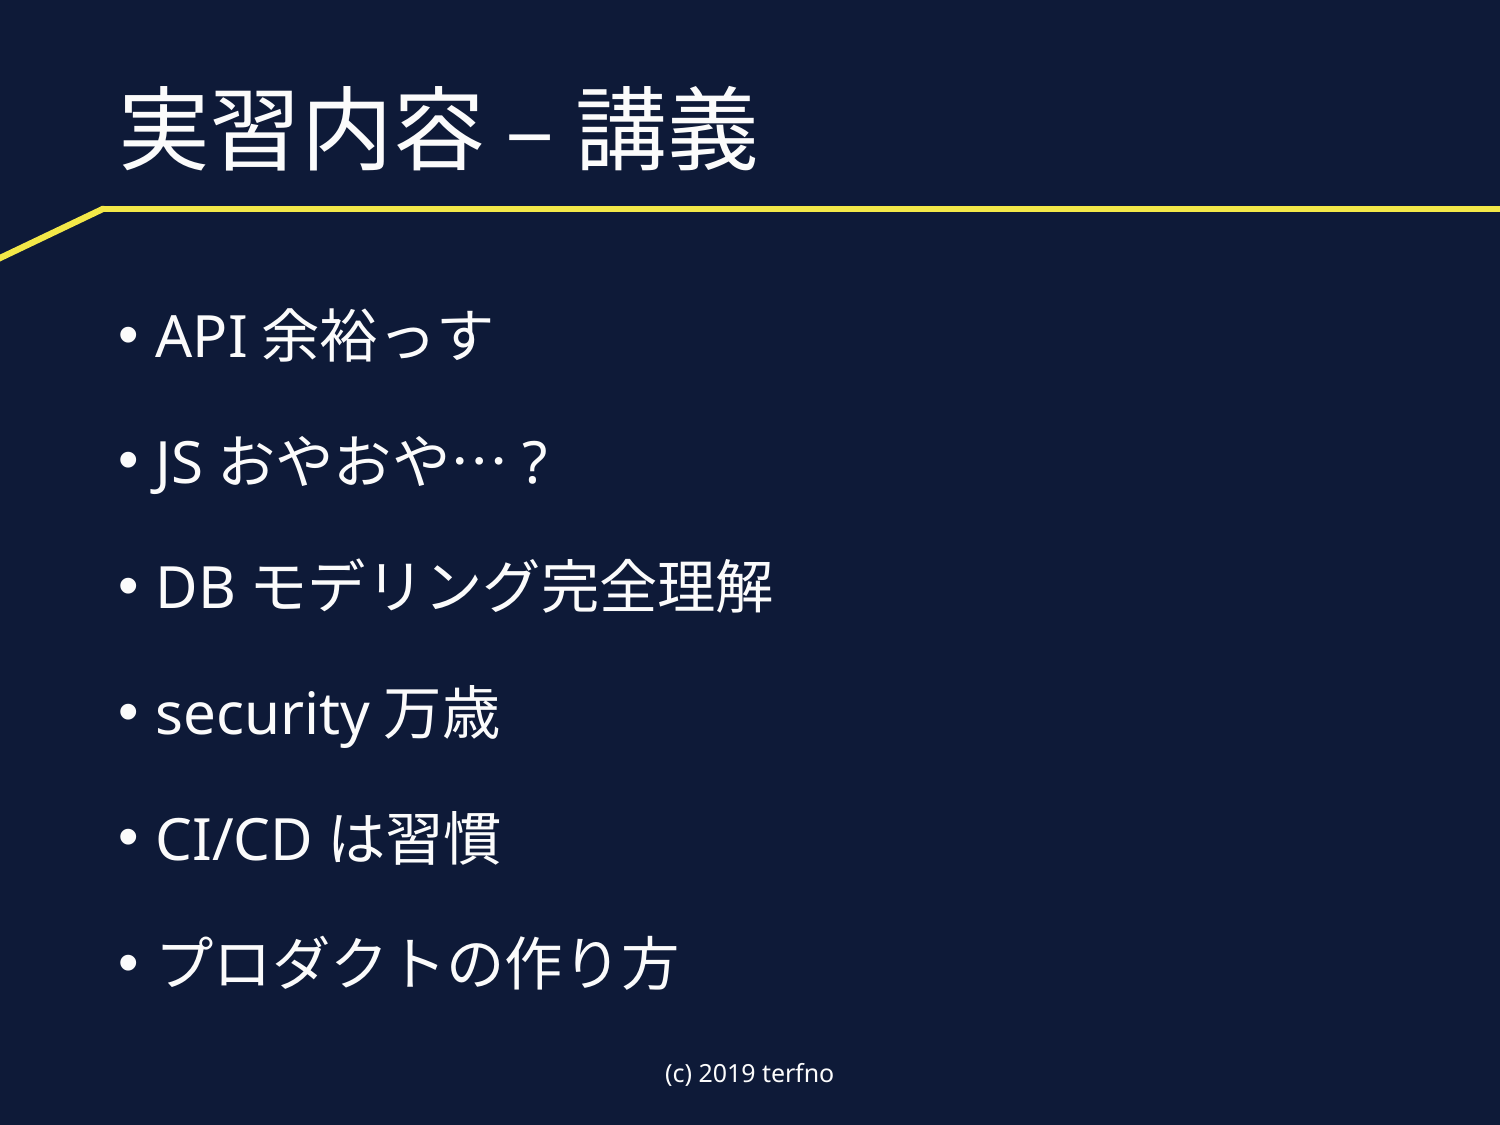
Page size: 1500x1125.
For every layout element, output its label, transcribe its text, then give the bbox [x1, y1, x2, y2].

footer (c) 2019 terfno [496, 1042, 1004, 1103]
list API余裕っす JSおやおや…? DBモデリング完全理解 security万歳 CI/CDは習慣 プロダクトの作り方 [103, 248, 1397, 1014]
title 実習内容 – 講義 [103, 59, 1397, 208]
